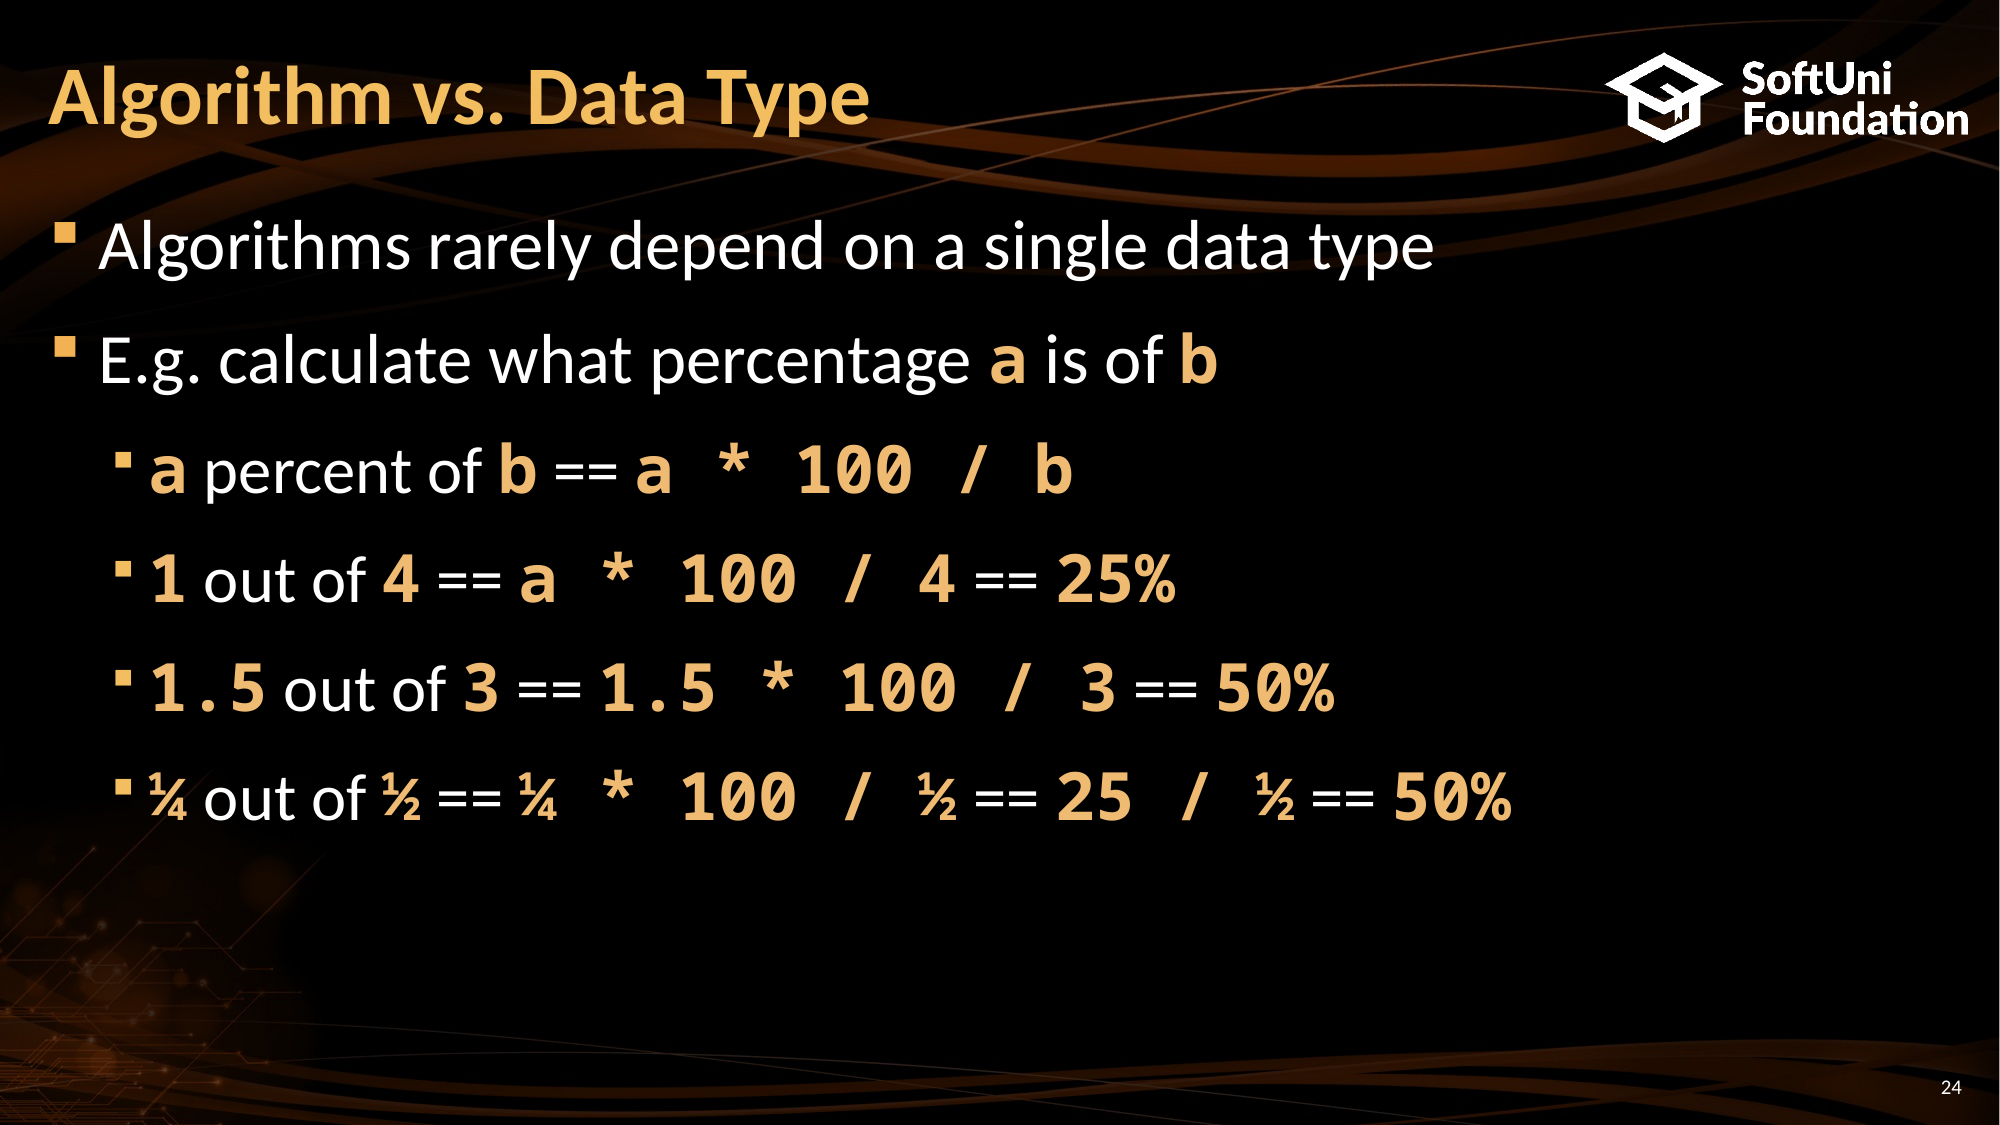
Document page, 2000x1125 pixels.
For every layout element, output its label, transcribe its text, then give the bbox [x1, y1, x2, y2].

title Algorithm vs. Data Type [30, 6, 1602, 189]
picture [0, 0, 2000, 1125]
list Algorithms rarely depend on a single data type E.g. calculate what percentage a is of b a percent of b == a * 100 / b 1 out of 4 == a * 100 / 4 == 25% 1.5 out of 3 == 1.5 * 100 / 3 == 50% ¼ out of ½ == ¼ * 100 / ½ == 25 / ½ == 50% [31, 188, 1968, 1103]
